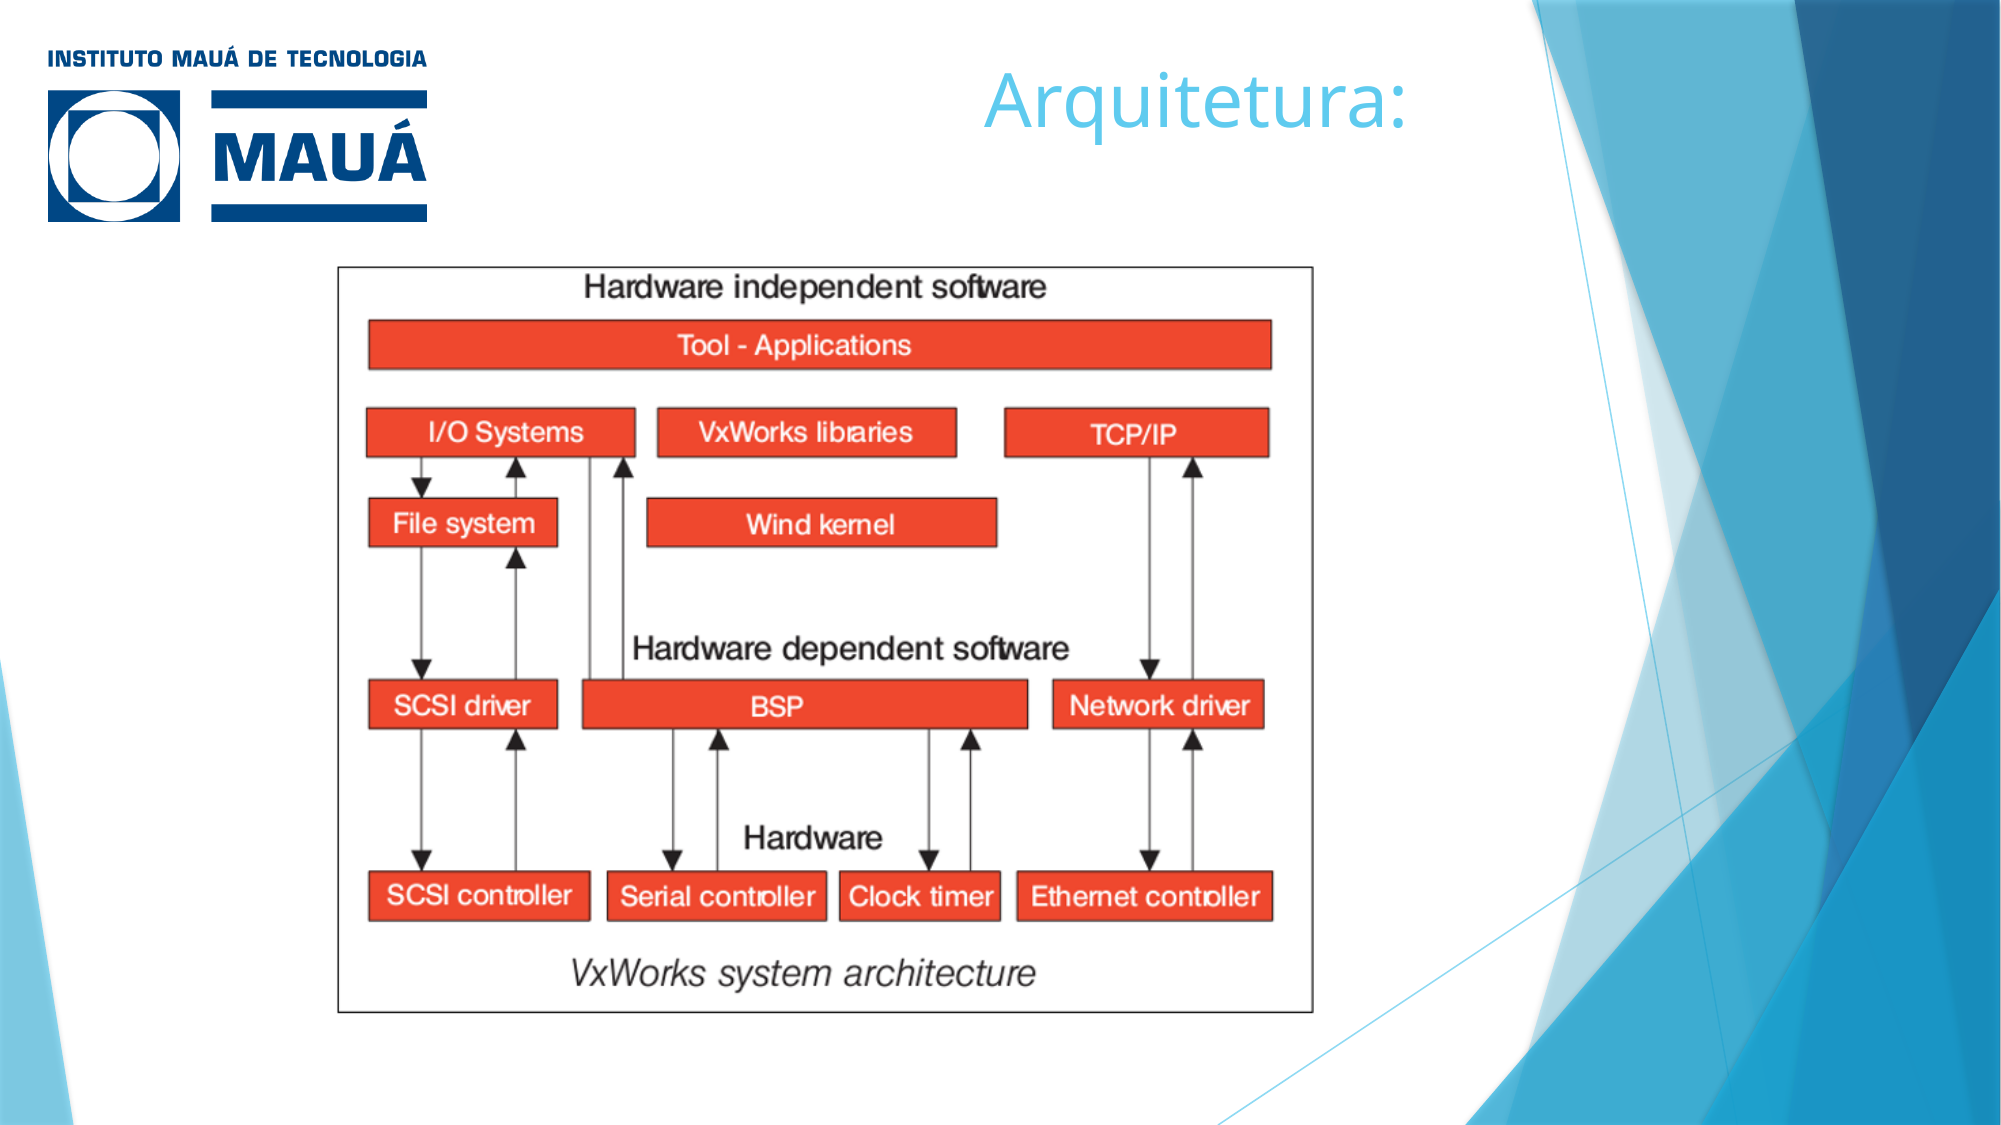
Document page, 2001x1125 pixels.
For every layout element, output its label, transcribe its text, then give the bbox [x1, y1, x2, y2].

picture [334, 264, 1319, 1017]
picture [47, 44, 428, 223]
text_box Arquitetura: [970, 45, 1518, 106]
